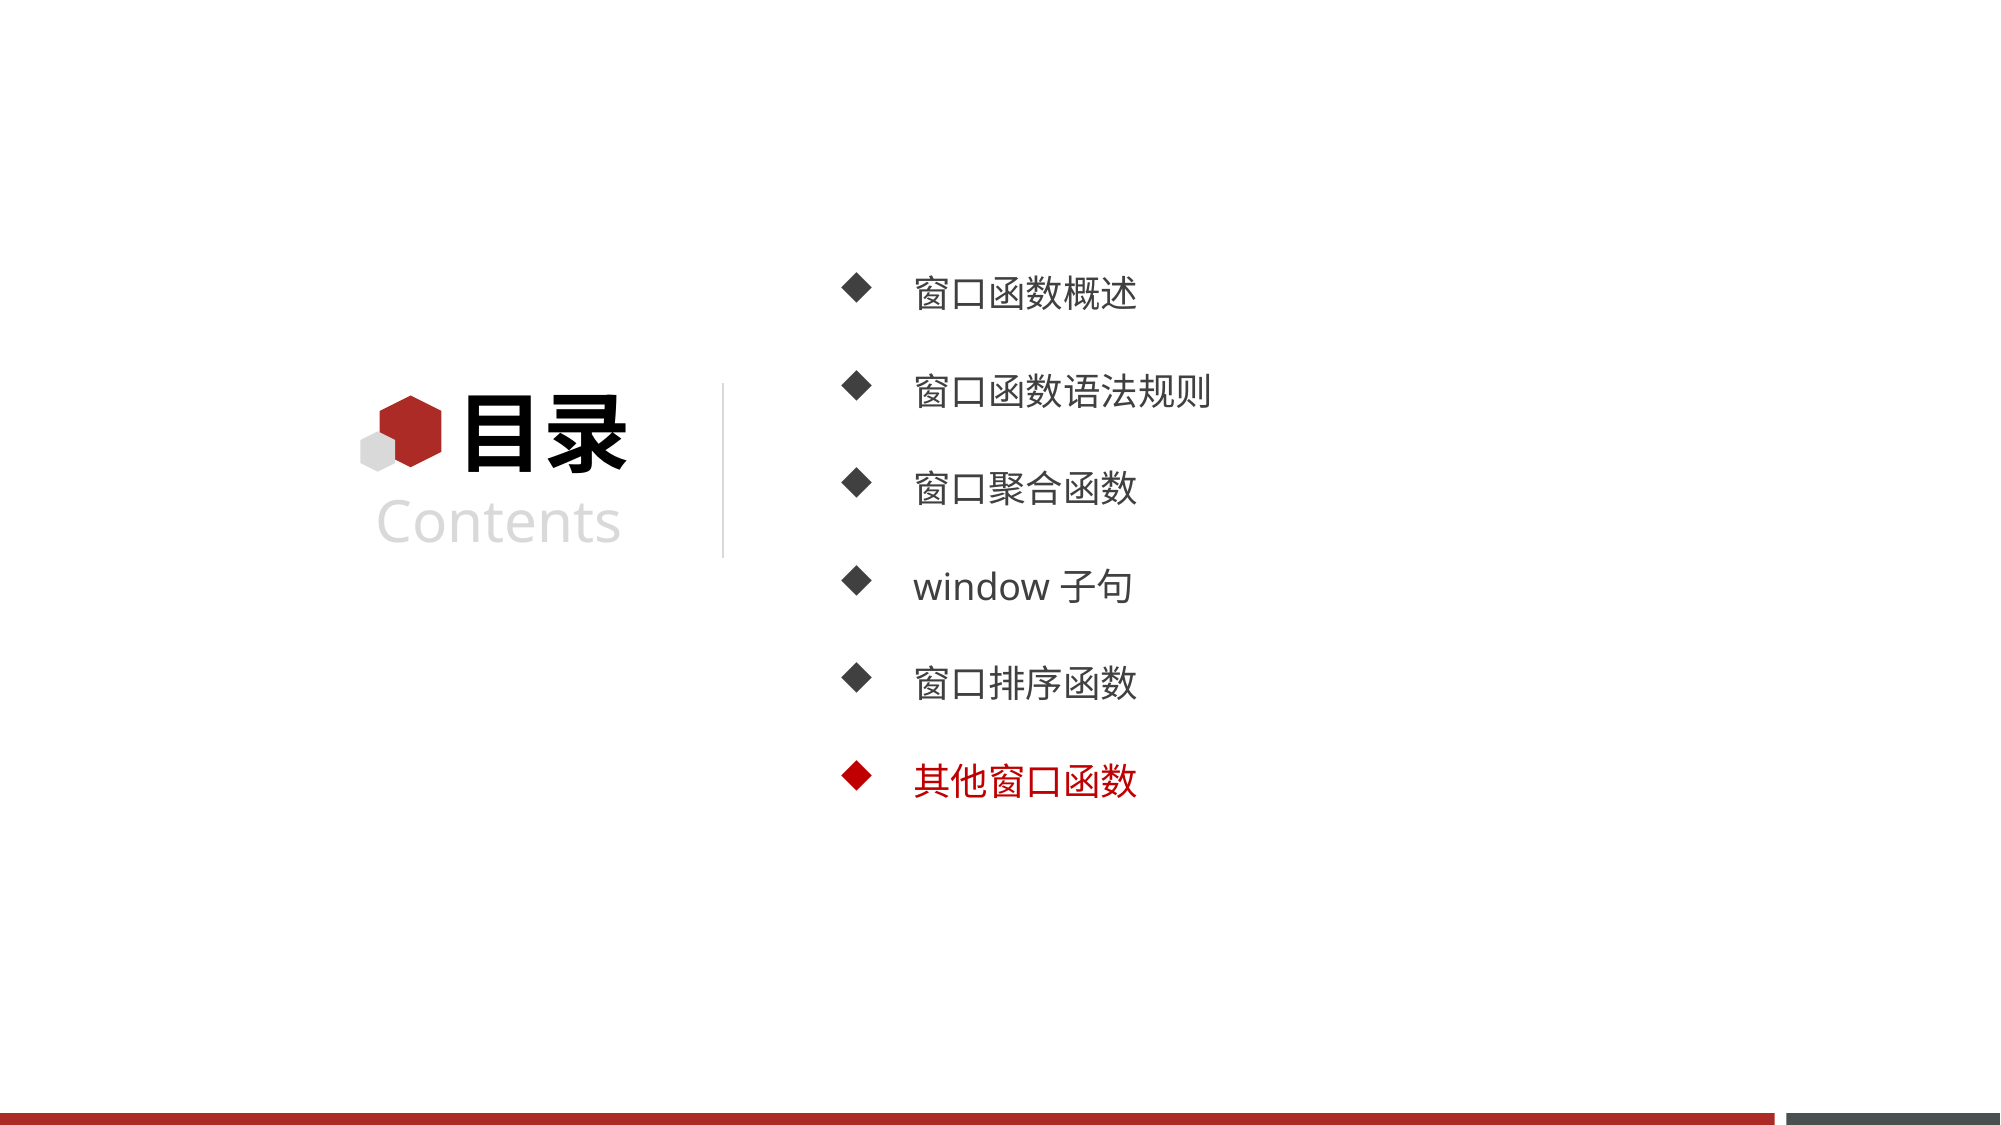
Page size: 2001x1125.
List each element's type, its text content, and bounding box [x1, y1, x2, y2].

list 窗口函数概述 窗口函数语法规则 窗口聚合函数 window子句 窗口排序函数 其他窗口函数 [823, 165, 1804, 864]
